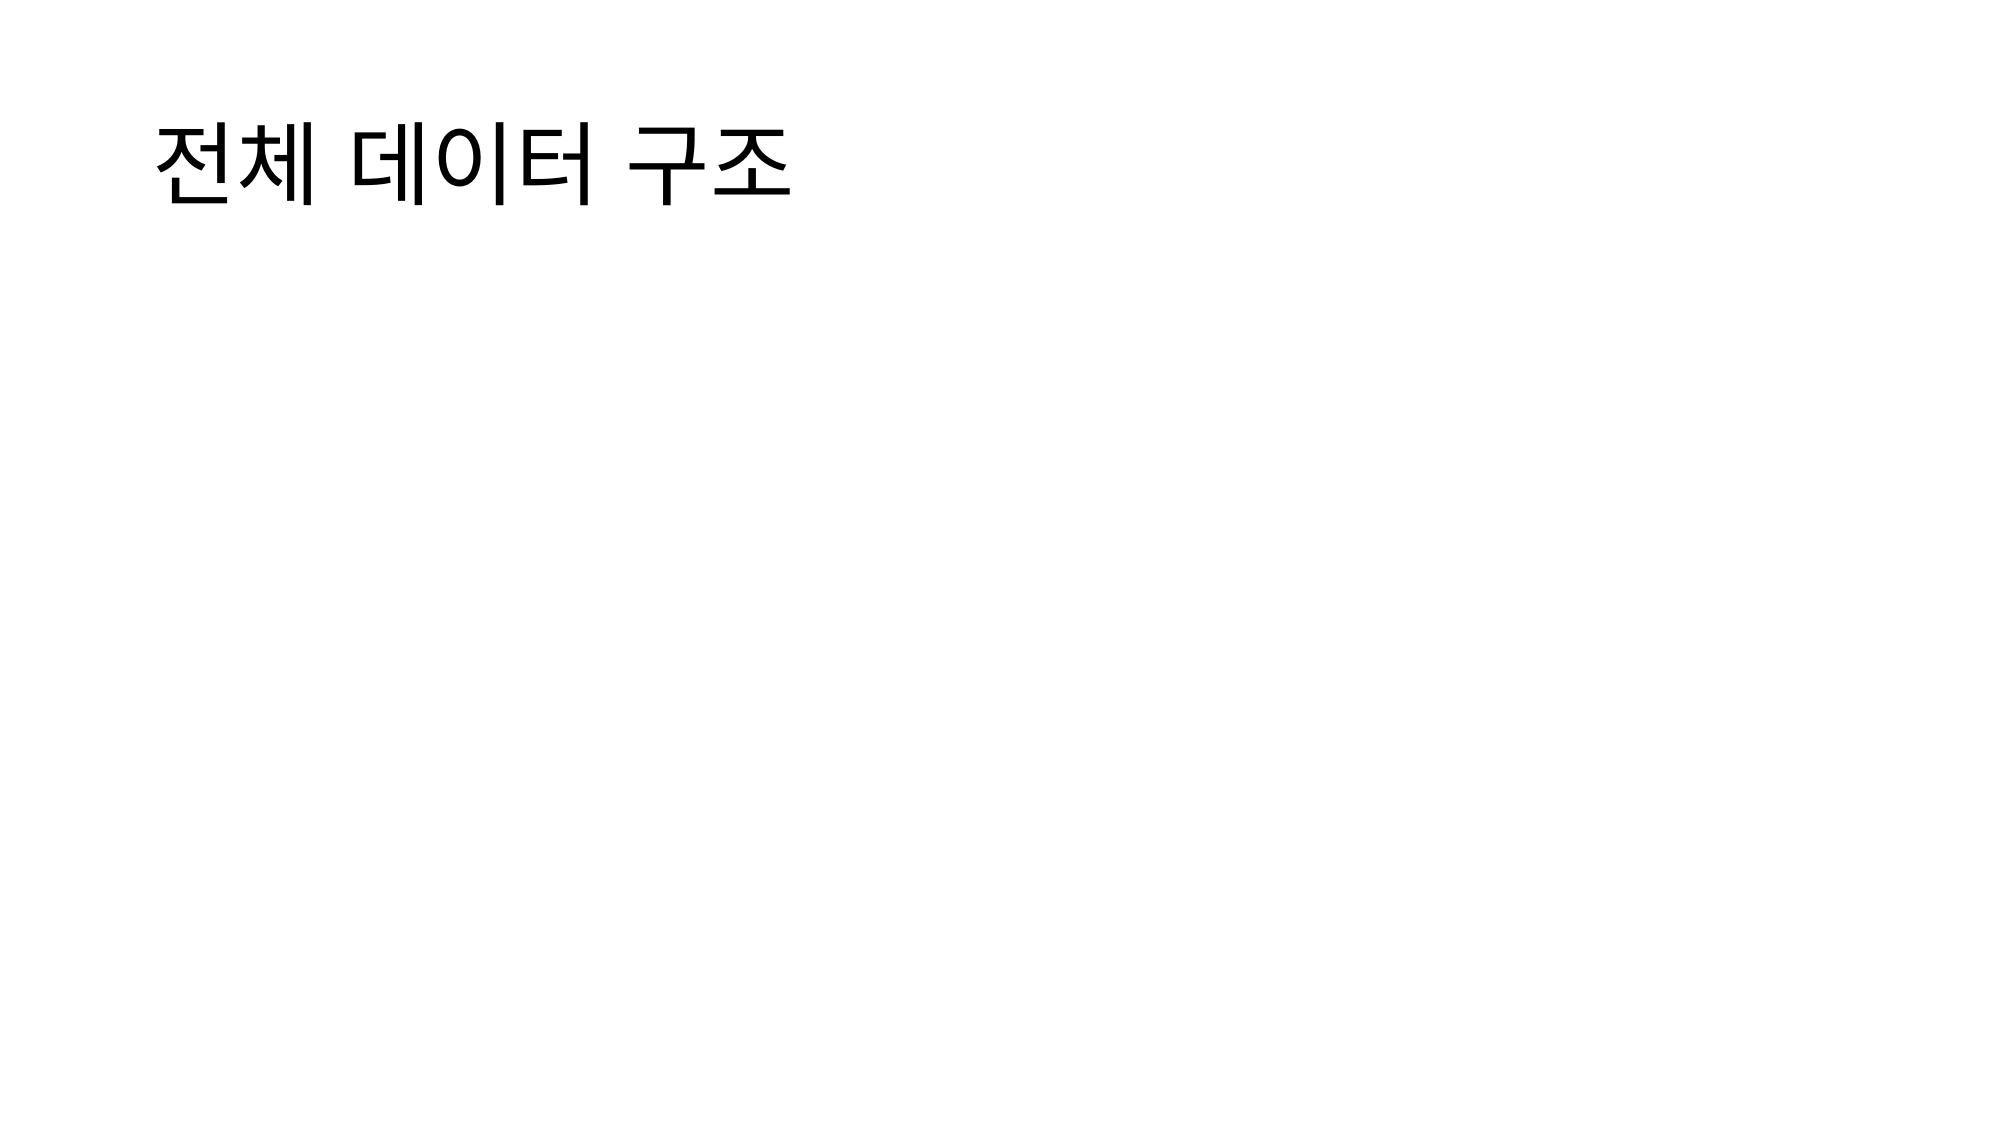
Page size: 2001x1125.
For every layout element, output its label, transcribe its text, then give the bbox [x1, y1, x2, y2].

title 전체 데이터 구조 [137, 59, 1863, 278]
